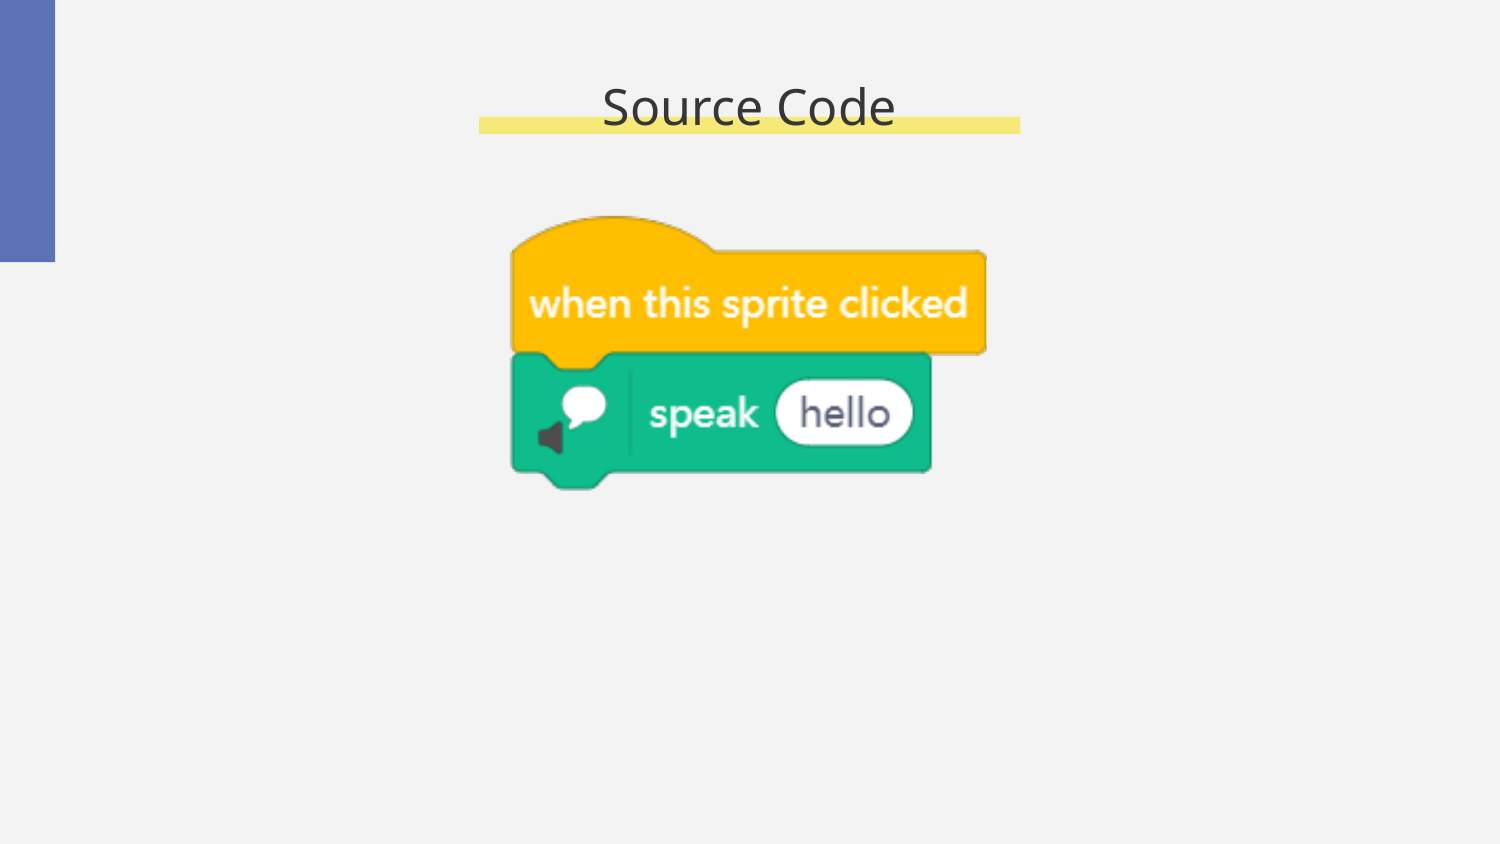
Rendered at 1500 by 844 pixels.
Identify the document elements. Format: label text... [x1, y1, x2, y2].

title Source Code [51, 60, 1449, 155]
picture [492, 198, 1008, 512]
